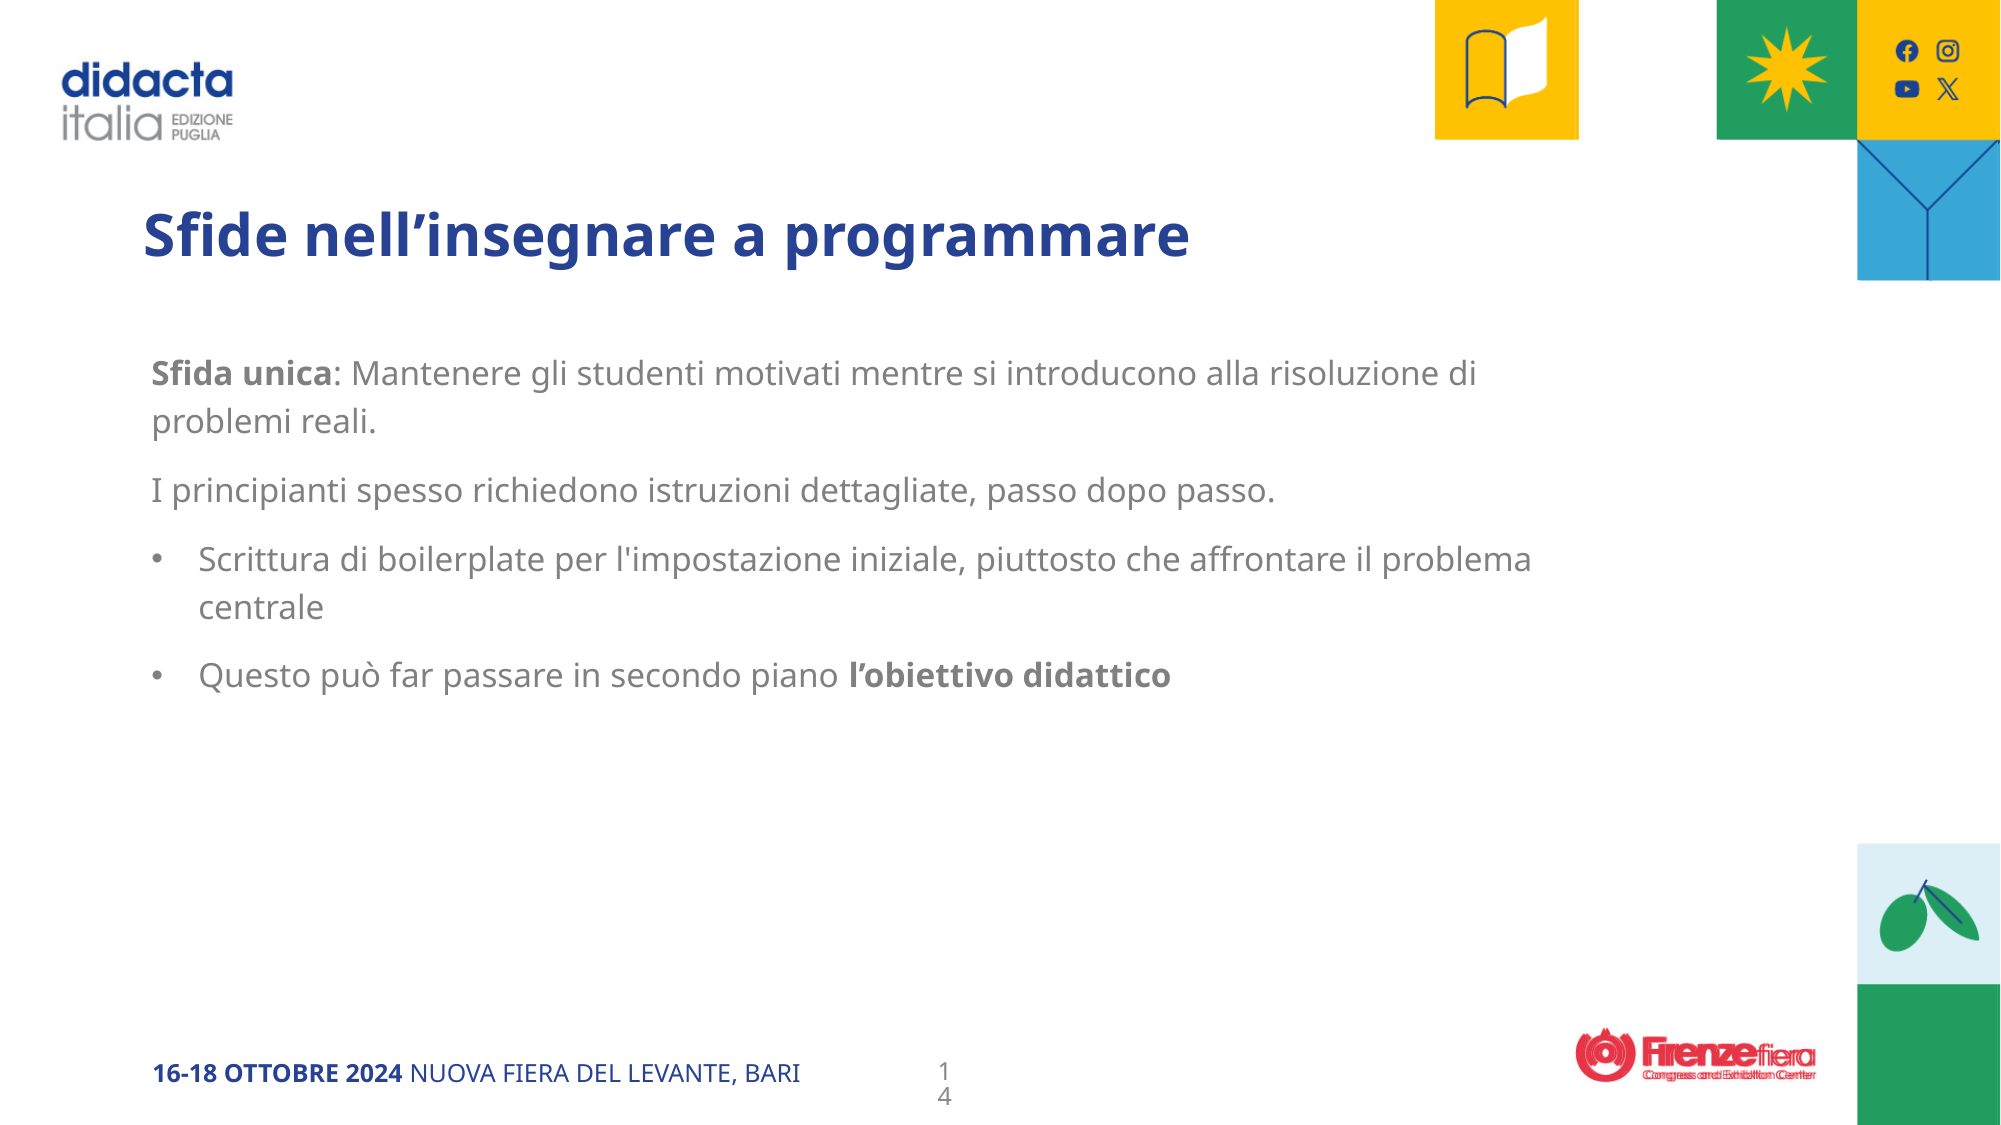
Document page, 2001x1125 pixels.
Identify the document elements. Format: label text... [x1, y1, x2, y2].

text_box 16-18 OTTOBRE 2024 NUOVA FIERA DEL LEVANTE, BARI [144, 1049, 931, 1095]
slide_number 14 [929, 1048, 964, 1097]
text_box Sfida unica: Mantenere gli studenti motivati mentre si introducono alla risoluzione di problemi reali. I principianti spesso richiedono istruzioni dettagliate, passo dopo passo. Scrittura di boilerplate per l'impostazione iniziale, piuttosto che affrontare il problema centrale Questo può far passare in secondo piano l’obiettivo didattico [143, 337, 1435, 771]
title Sfide nell’insegnare a programmare [135, 198, 1346, 285]
picture [0, 0, 2001, 1125]
